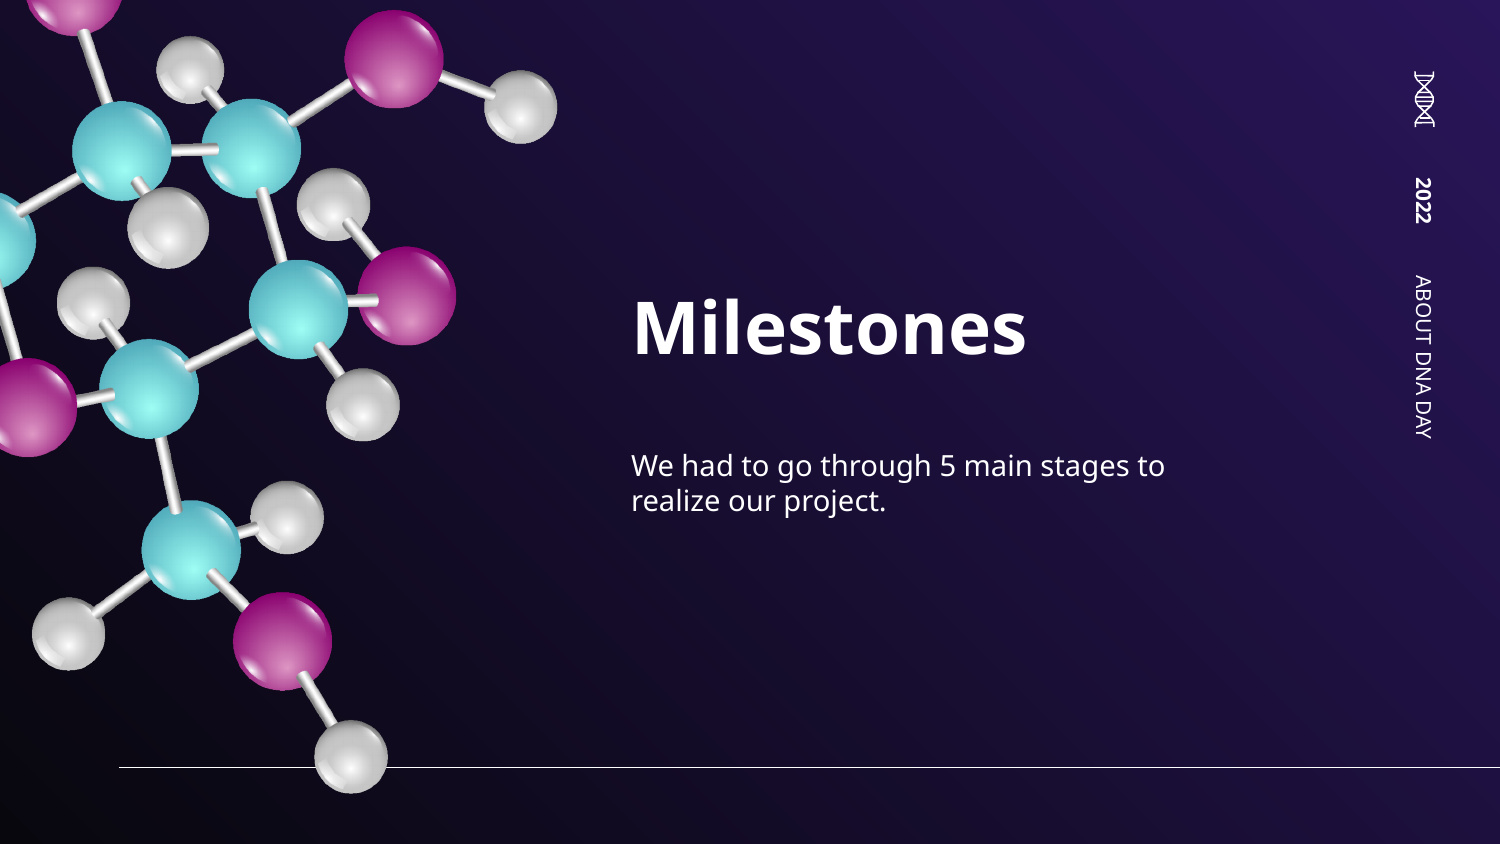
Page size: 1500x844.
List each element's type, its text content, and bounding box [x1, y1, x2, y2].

picture [0, 0, 598, 844]
text_box 2022 [1406, 169, 1443, 225]
subtitle We had to go through 5 main stages to realize our project. [616, 402, 1272, 564]
text_box ABOUT DNA DAY [1406, 254, 1443, 440]
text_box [1387, 85, 1462, 113]
title Milestones [616, 280, 1272, 370]
